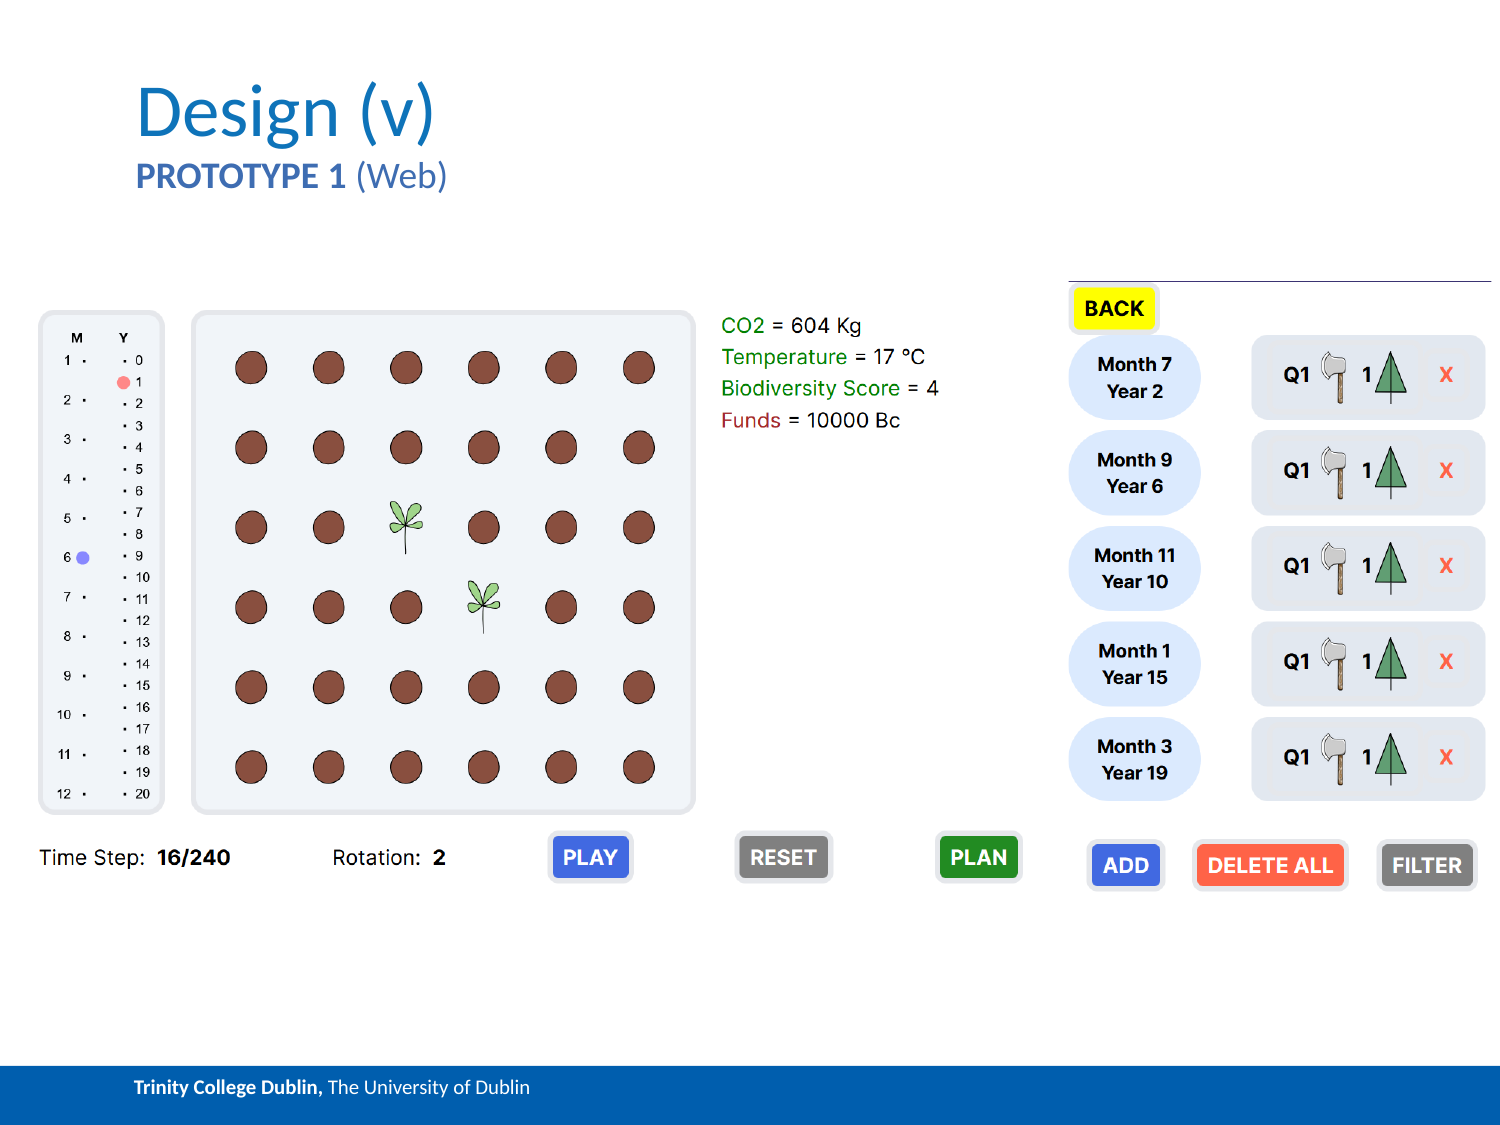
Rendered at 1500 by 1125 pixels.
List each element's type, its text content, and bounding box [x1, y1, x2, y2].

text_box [8, 281, 1492, 901]
text_box PROTOTYPE 1 (Web) [135, 151, 1367, 197]
title Design (v) [135, 59, 1367, 151]
